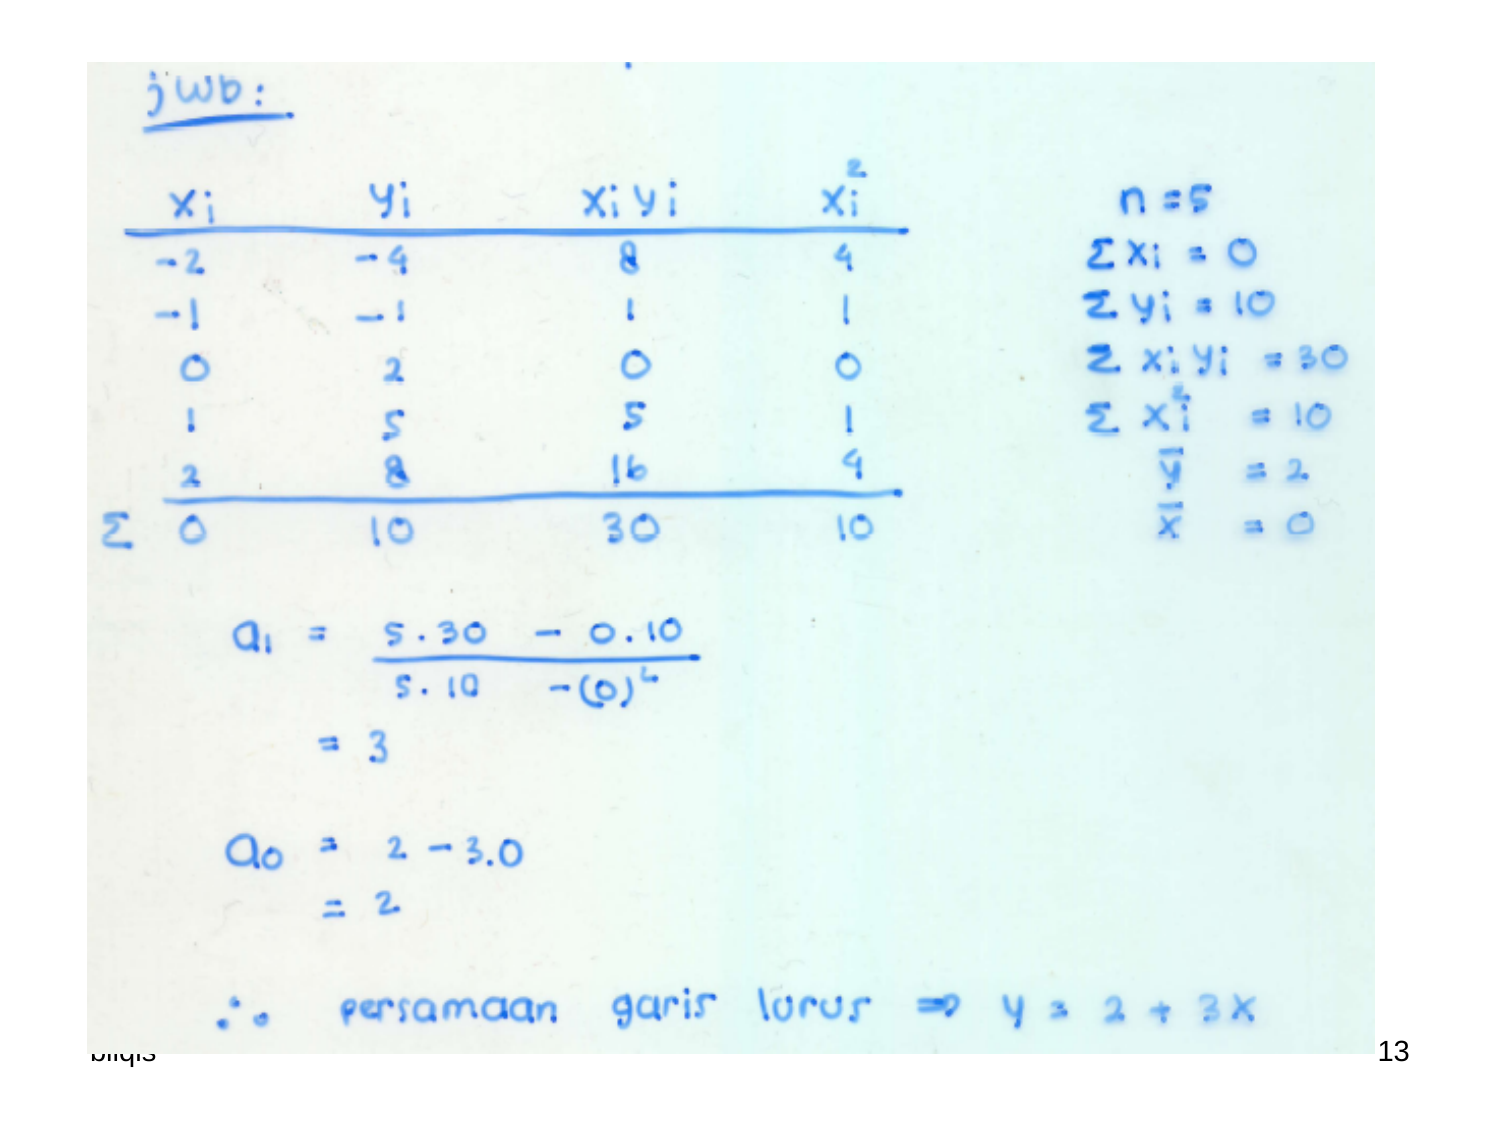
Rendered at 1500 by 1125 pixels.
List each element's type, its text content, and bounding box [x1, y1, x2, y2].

picture [87, 62, 1376, 1054]
slide_number 13 [1074, 1024, 1426, 1103]
slide_number bilqis [74, 1024, 426, 1103]
